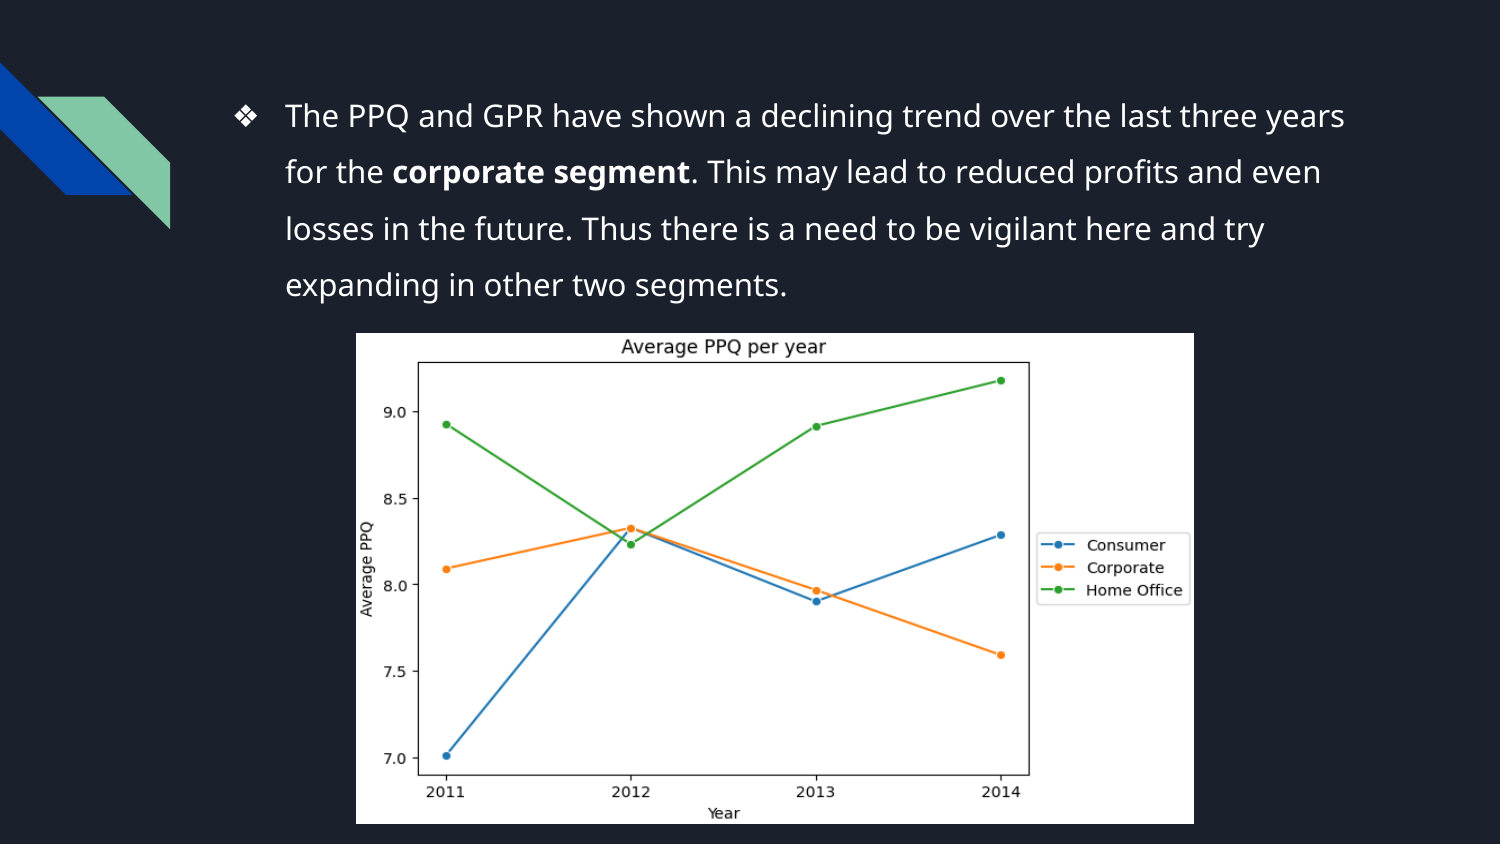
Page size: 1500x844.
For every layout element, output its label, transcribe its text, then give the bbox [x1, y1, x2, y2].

list The PPQ and GPR have shown a declining trend over the last three years for the corporate segment. This may lead to reduced profits and even losses in the future. Thus there is a need to be vigilant here and try expanding in other two segments. [195, 62, 1365, 541]
picture [356, 333, 1195, 825]
